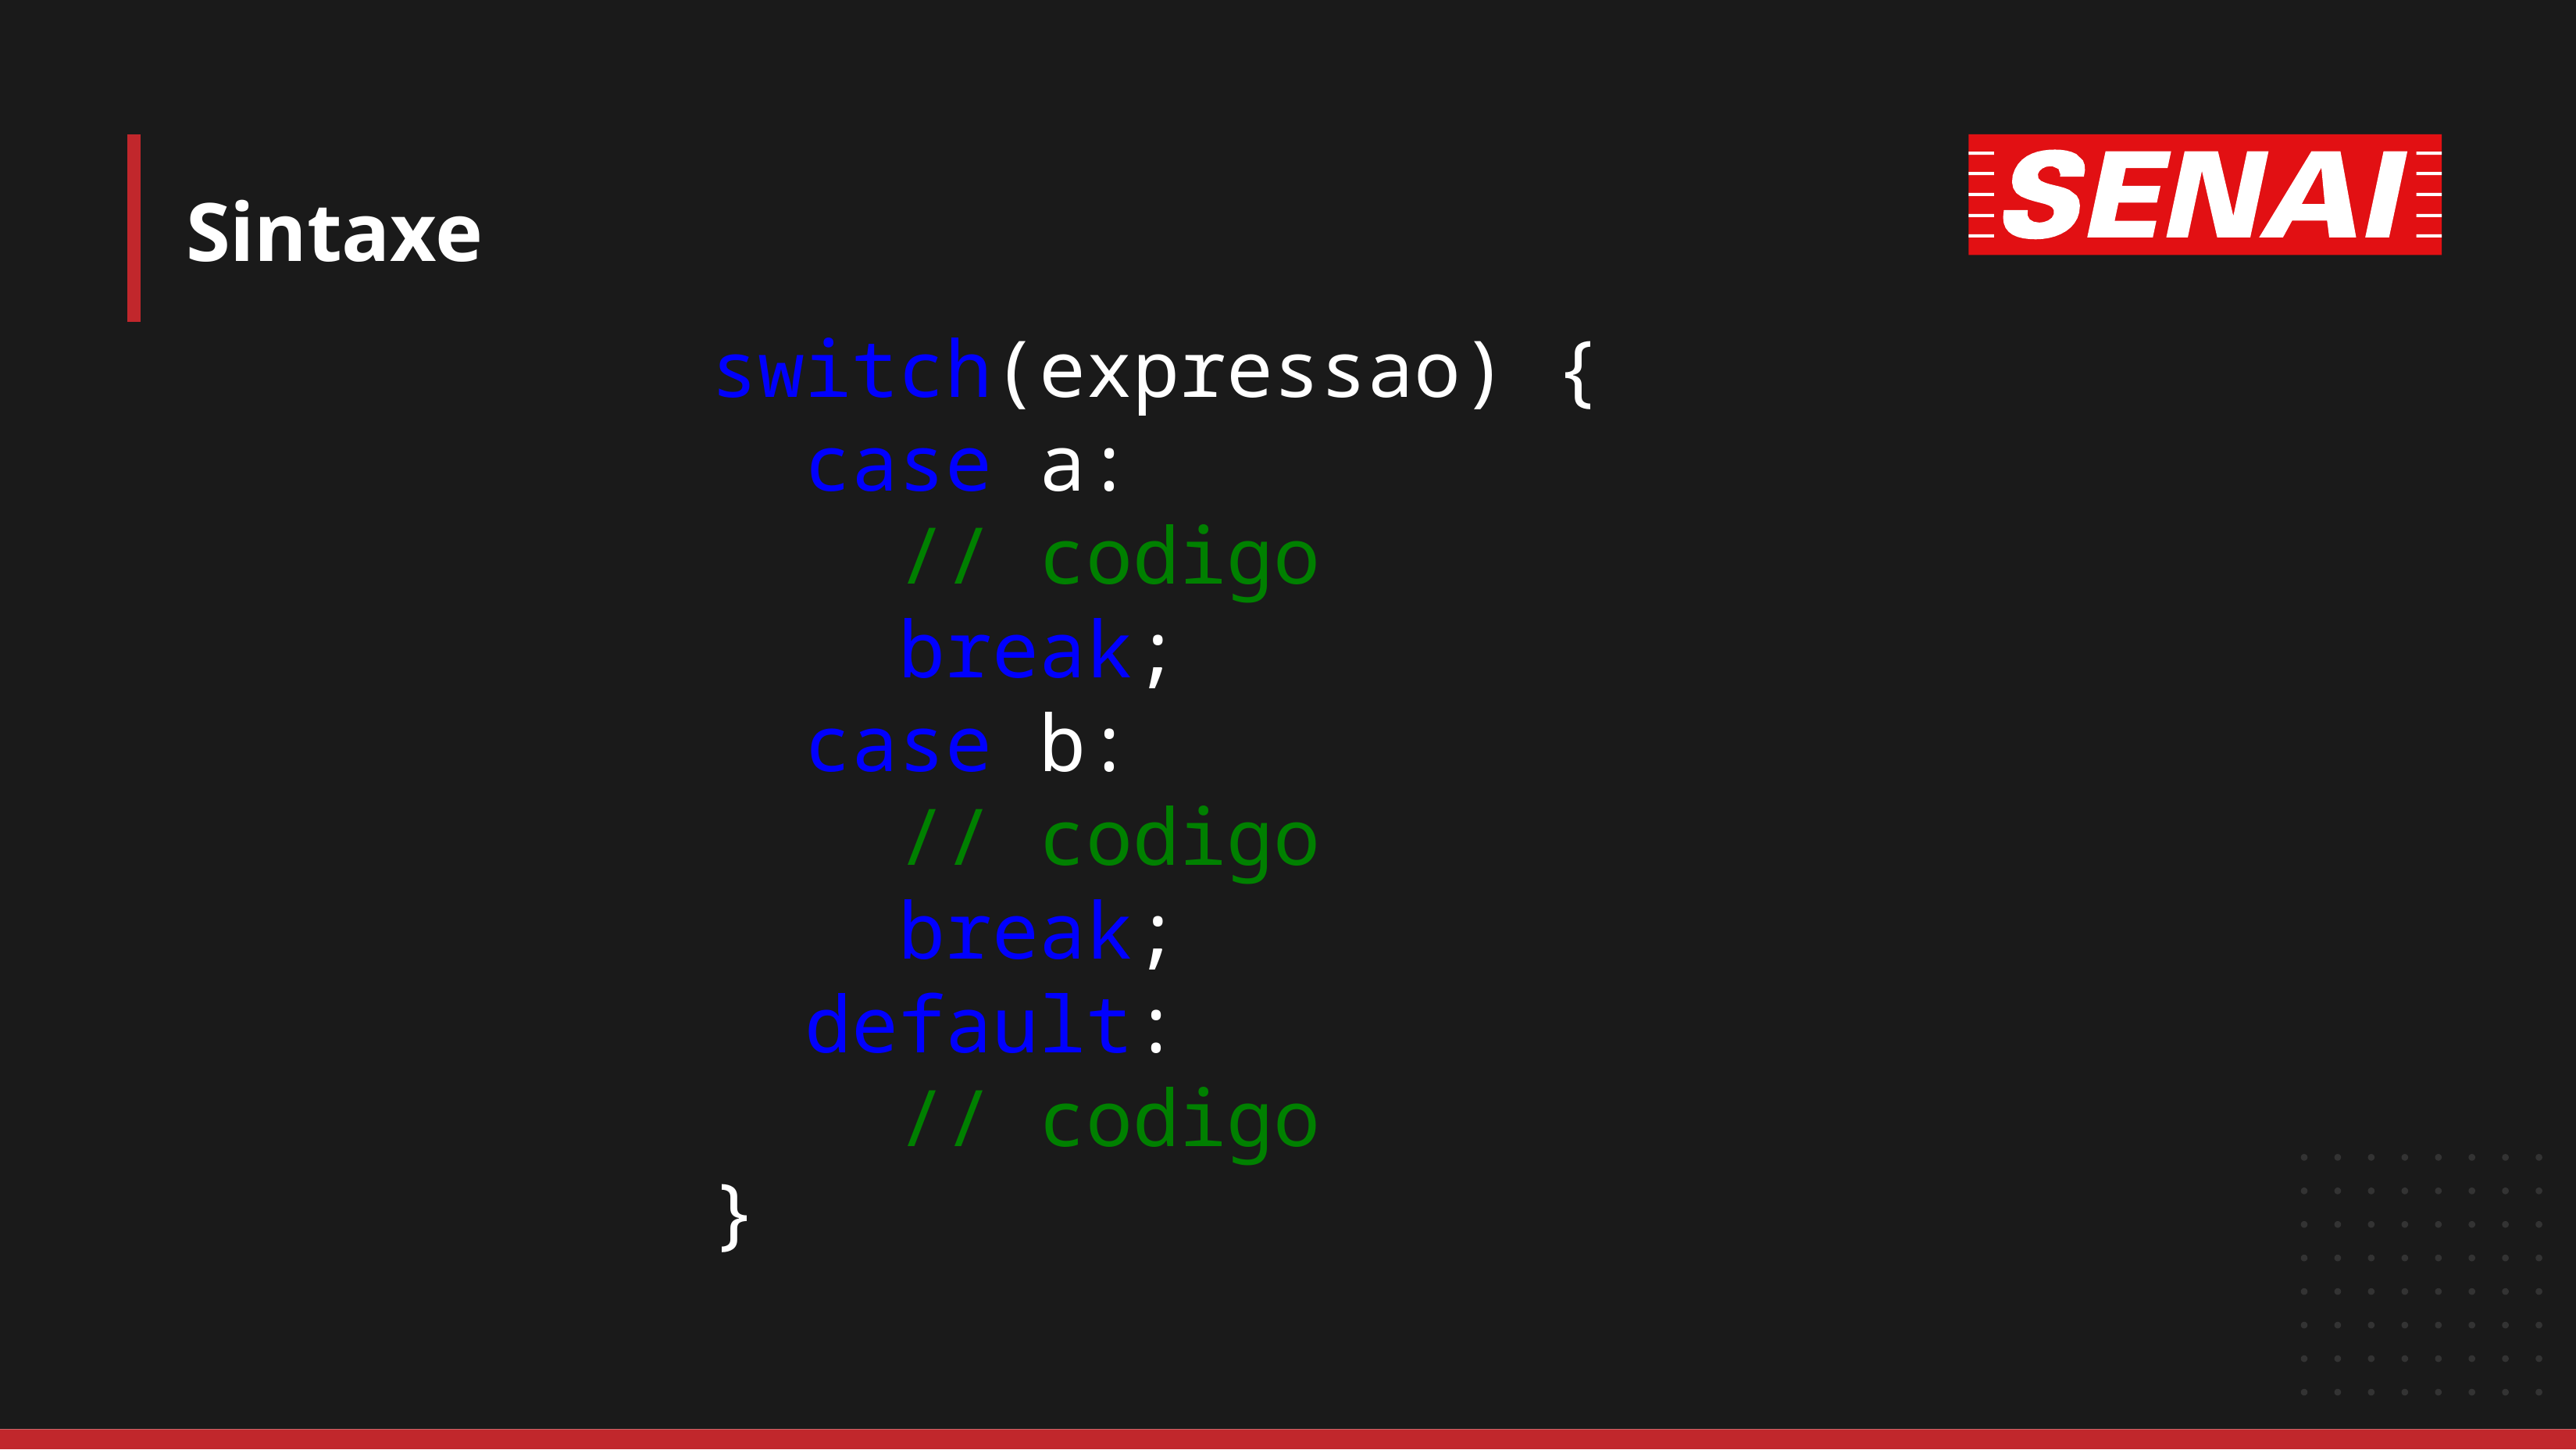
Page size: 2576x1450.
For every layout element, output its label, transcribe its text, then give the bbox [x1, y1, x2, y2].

text_box [2367, 1221, 2375, 1228]
text_box [2502, 1221, 2509, 1228]
text_box [2535, 1154, 2542, 1161]
text_box [2502, 1288, 2509, 1295]
text_box [2468, 1188, 2476, 1195]
text_box [2535, 1321, 2542, 1329]
text_box [2435, 1355, 2442, 1362]
text_box [2300, 1321, 2308, 1329]
text_box [2300, 1188, 2308, 1195]
text_box [2367, 1355, 2375, 1362]
text_box [2535, 1254, 2542, 1262]
text_box [2401, 1221, 2409, 1228]
text_box [2401, 1321, 2409, 1329]
title Sintaxe [184, 178, 2399, 423]
text_box [2401, 1254, 2409, 1262]
text_box switch(expressao) { case a: // codigo break; case b: // codigo break; default: // codigo } [699, 312, 1758, 1262]
text_box [2300, 1388, 2308, 1396]
text_box [2367, 1321, 2375, 1329]
text_box [2367, 1254, 2375, 1262]
text_box [2468, 1154, 2476, 1161]
text_box [2435, 1321, 2442, 1329]
text_box [2367, 1388, 2375, 1396]
text_box [2300, 1221, 2308, 1228]
text_box [2300, 1254, 2308, 1262]
text_box [2401, 1355, 2409, 1362]
text_box [2535, 1288, 2542, 1295]
text_box [2334, 1154, 2342, 1161]
text_box [2435, 1188, 2442, 1195]
text_box [2300, 1355, 2308, 1362]
text_box [2367, 1154, 2375, 1161]
text_box [2535, 1388, 2542, 1396]
text_box [2535, 1188, 2542, 1195]
text_box [2435, 1154, 2442, 1161]
text_box [0, 1429, 2576, 1449]
text_box [2468, 1321, 2476, 1329]
text_box [2401, 1188, 2409, 1195]
text_box [2468, 1221, 2476, 1228]
text_box [2334, 1254, 2342, 1262]
text_box [2535, 1355, 2542, 1362]
text_box [2401, 1288, 2409, 1295]
text_box [2502, 1154, 2509, 1161]
text_box [2435, 1254, 2442, 1262]
text_box [2401, 1388, 2409, 1396]
text_box [2468, 1388, 2476, 1396]
text_box [2334, 1321, 2342, 1329]
text_box [2502, 1188, 2509, 1195]
text_box [2468, 1355, 2476, 1362]
text_box [2334, 1188, 2342, 1195]
text_box [2300, 1154, 2308, 1161]
text_box [2367, 1288, 2375, 1295]
text_box [2502, 1388, 2509, 1396]
text_box [2300, 1288, 2308, 1295]
text_box [2502, 1321, 2509, 1329]
text_box [2401, 1154, 2409, 1161]
text_box [2367, 1188, 2375, 1195]
text_box [2468, 1288, 2476, 1295]
text_box [2334, 1355, 2342, 1362]
text_box [2334, 1288, 2342, 1295]
text_box [2468, 1254, 2476, 1262]
text_box [2334, 1221, 2342, 1228]
text_box [2502, 1254, 2509, 1262]
text_box [2334, 1388, 2342, 1396]
text_box [2435, 1388, 2442, 1396]
text_box [2435, 1221, 2442, 1228]
text_box [2435, 1288, 2442, 1295]
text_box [1968, 134, 2442, 255]
text_box [2502, 1355, 2509, 1362]
text_box [2535, 1221, 2542, 1228]
